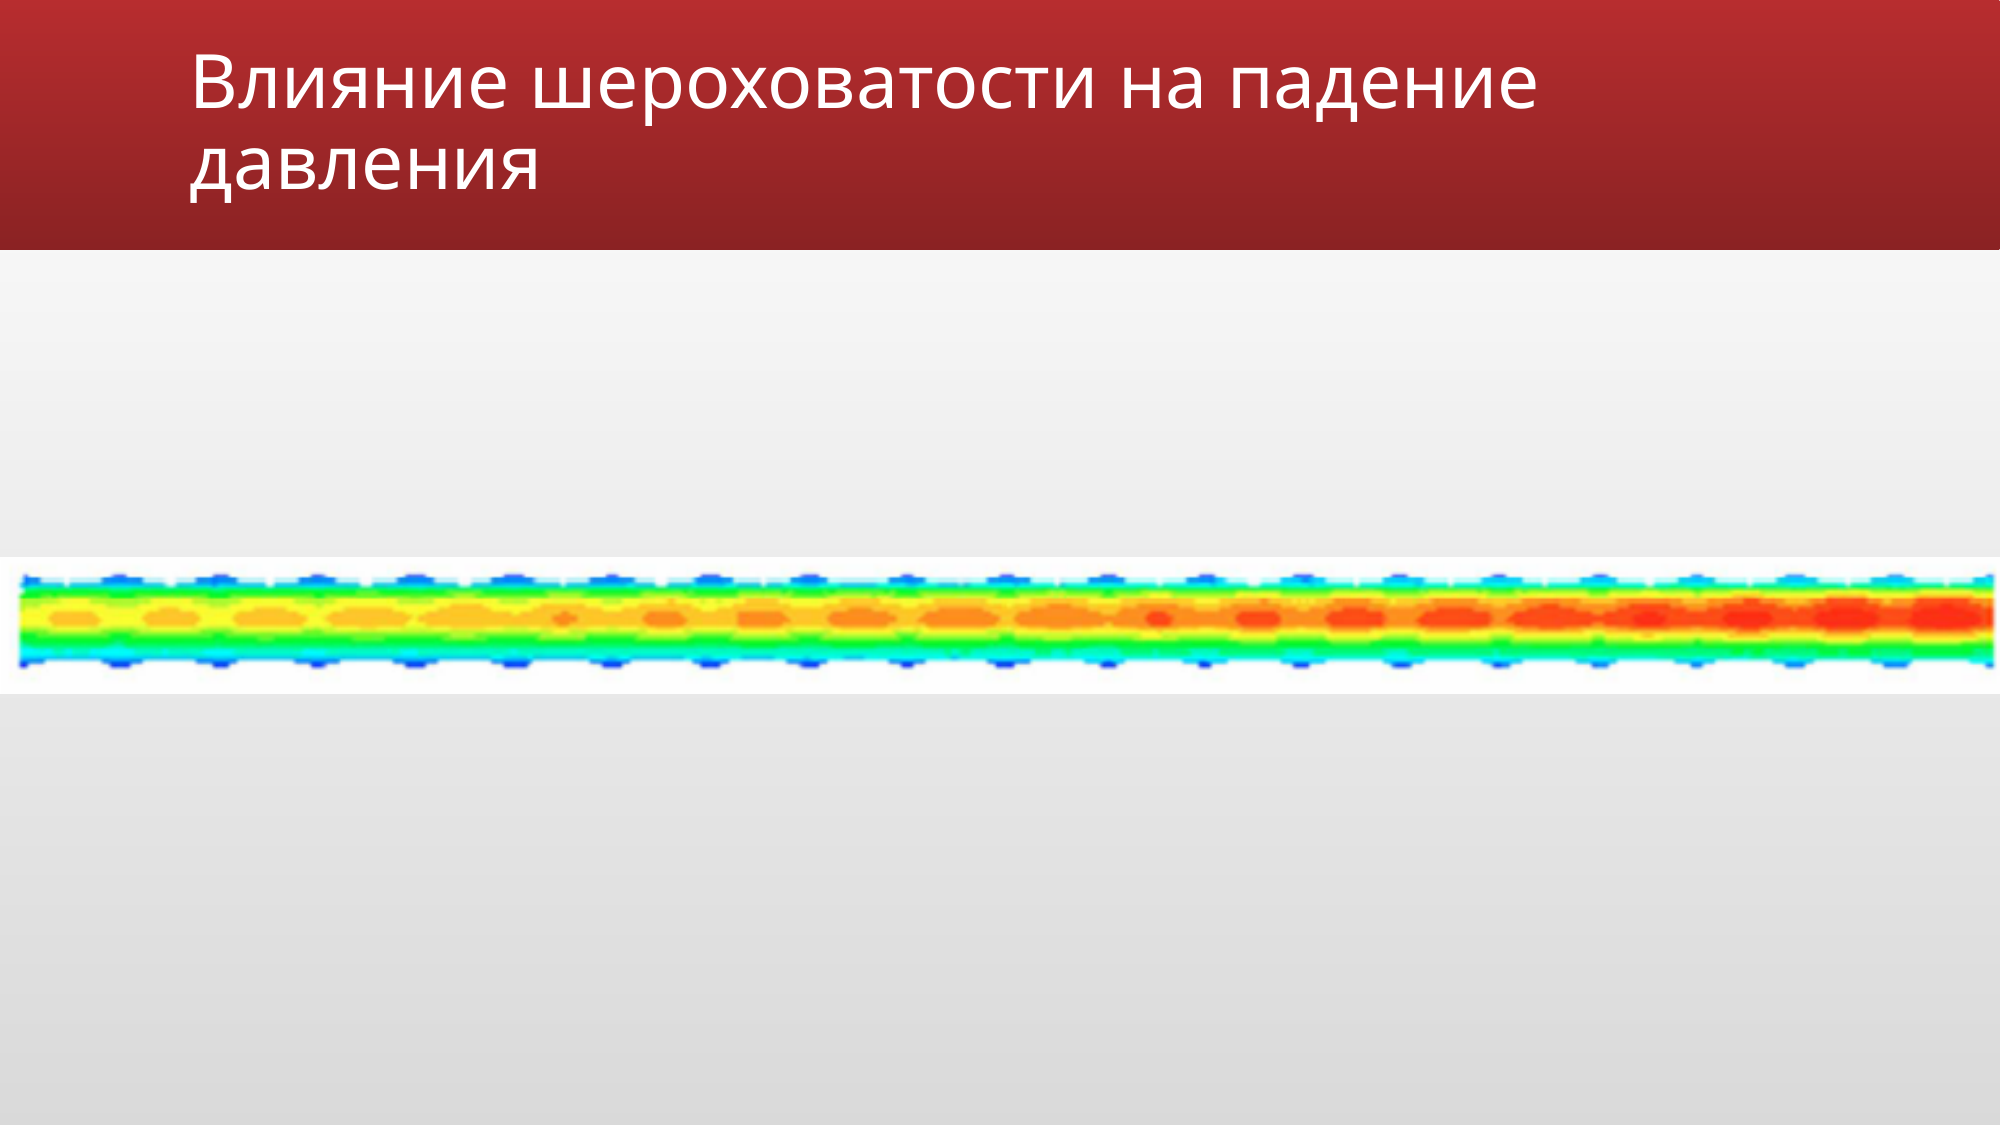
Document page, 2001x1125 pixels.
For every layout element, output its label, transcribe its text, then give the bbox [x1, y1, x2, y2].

picture [0, 557, 2000, 694]
title Влияние шероховатости на падение давления [174, 16, 1825, 234]
